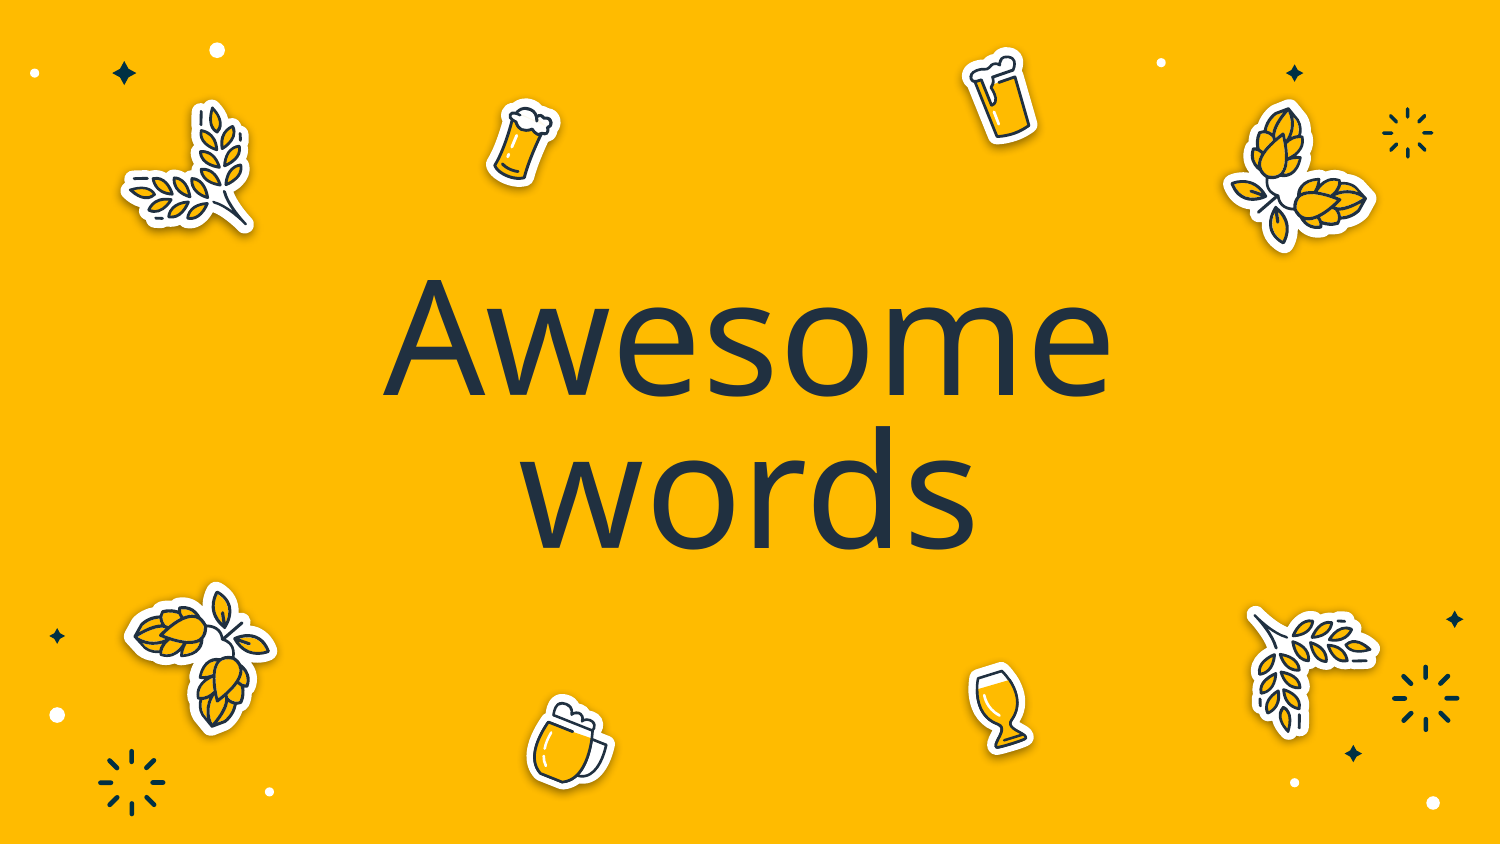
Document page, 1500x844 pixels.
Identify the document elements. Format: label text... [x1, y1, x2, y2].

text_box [1224, 589, 1365, 719]
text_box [969, 49, 1035, 144]
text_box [131, 589, 281, 710]
title Awesome words [227, 256, 1273, 587]
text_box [136, 120, 276, 250]
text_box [526, 699, 617, 791]
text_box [968, 663, 1033, 753]
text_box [490, 98, 552, 188]
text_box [1219, 125, 1370, 245]
